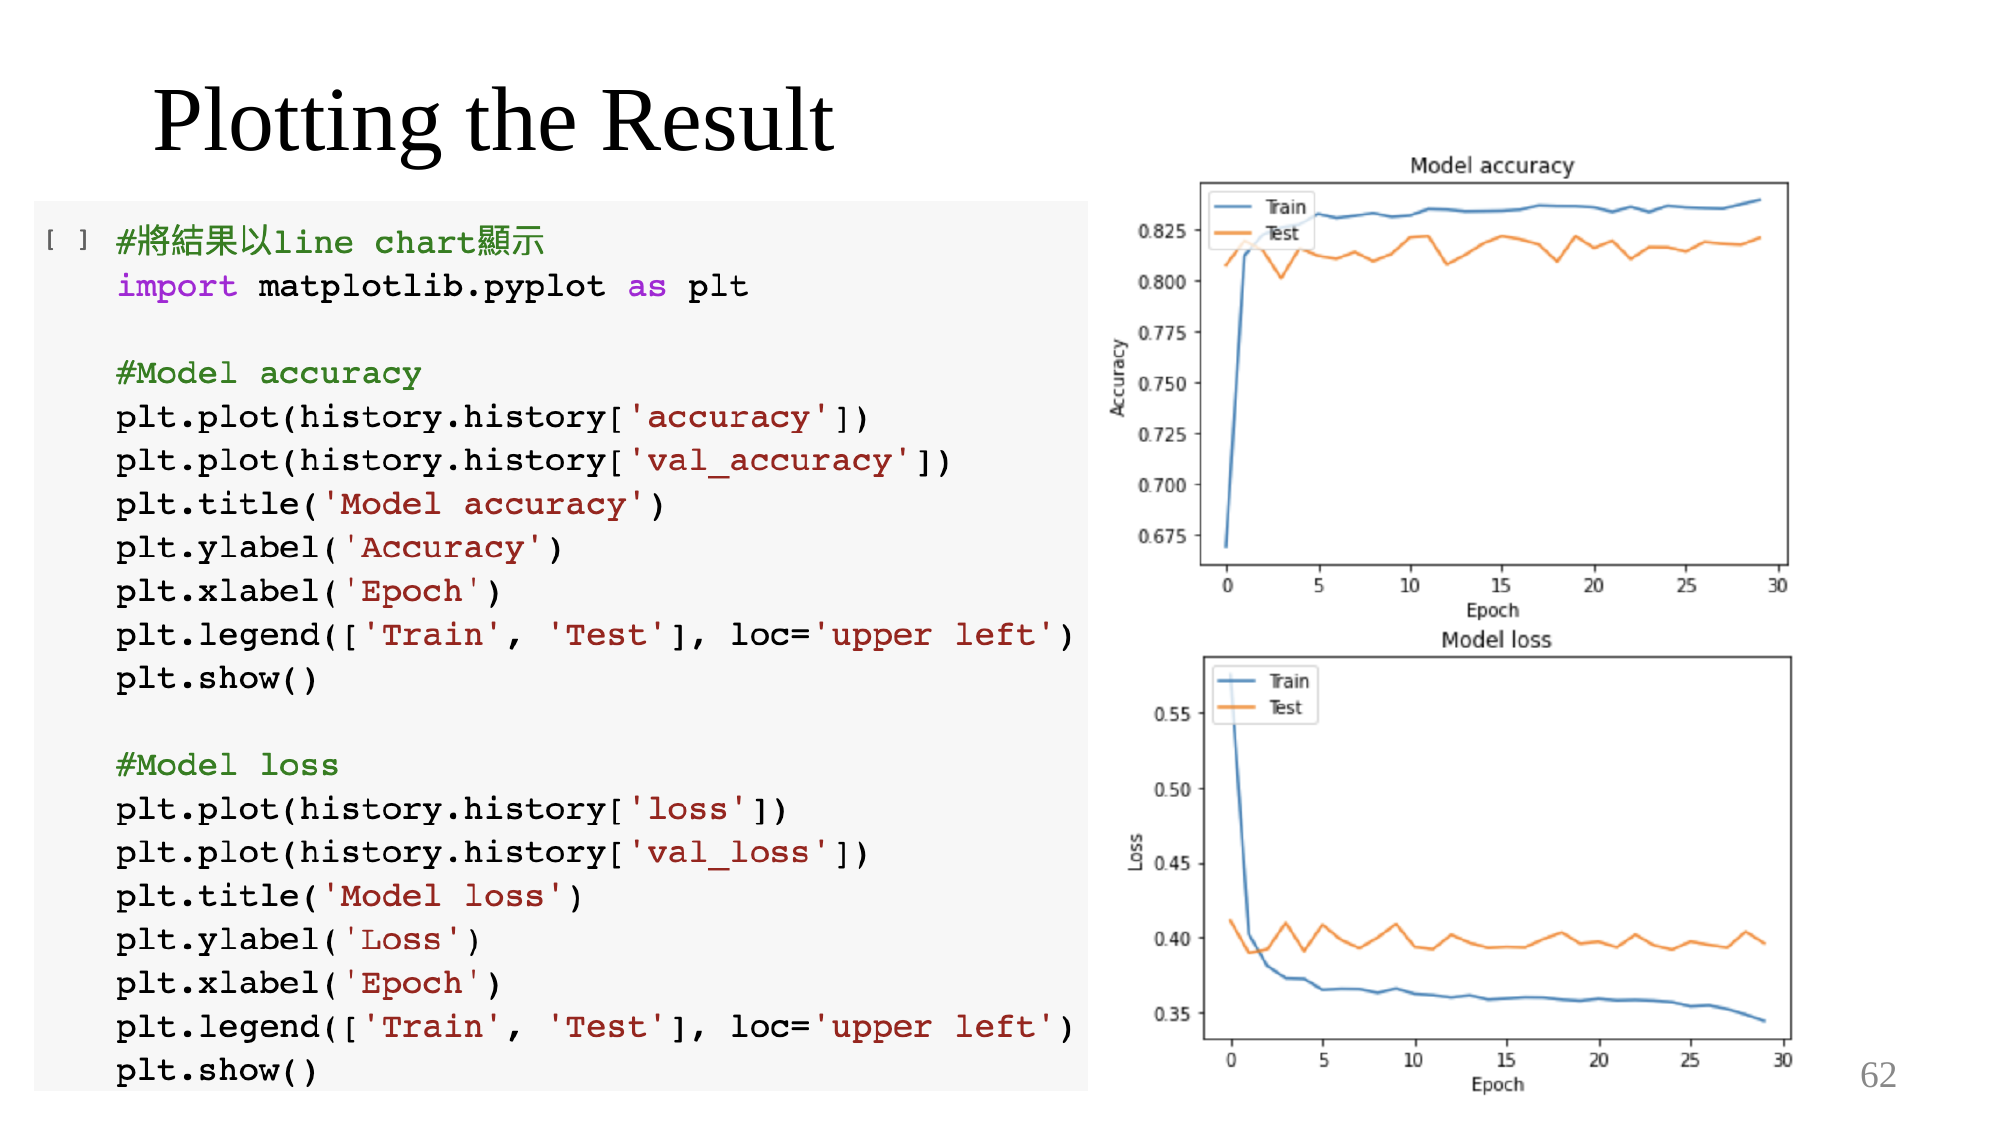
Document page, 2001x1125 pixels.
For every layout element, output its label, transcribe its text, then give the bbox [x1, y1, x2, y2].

title Plotting the Result [137, 11, 1863, 230]
slide_number 62 [1844, 1042, 1913, 1103]
picture [33, 150, 1839, 1103]
